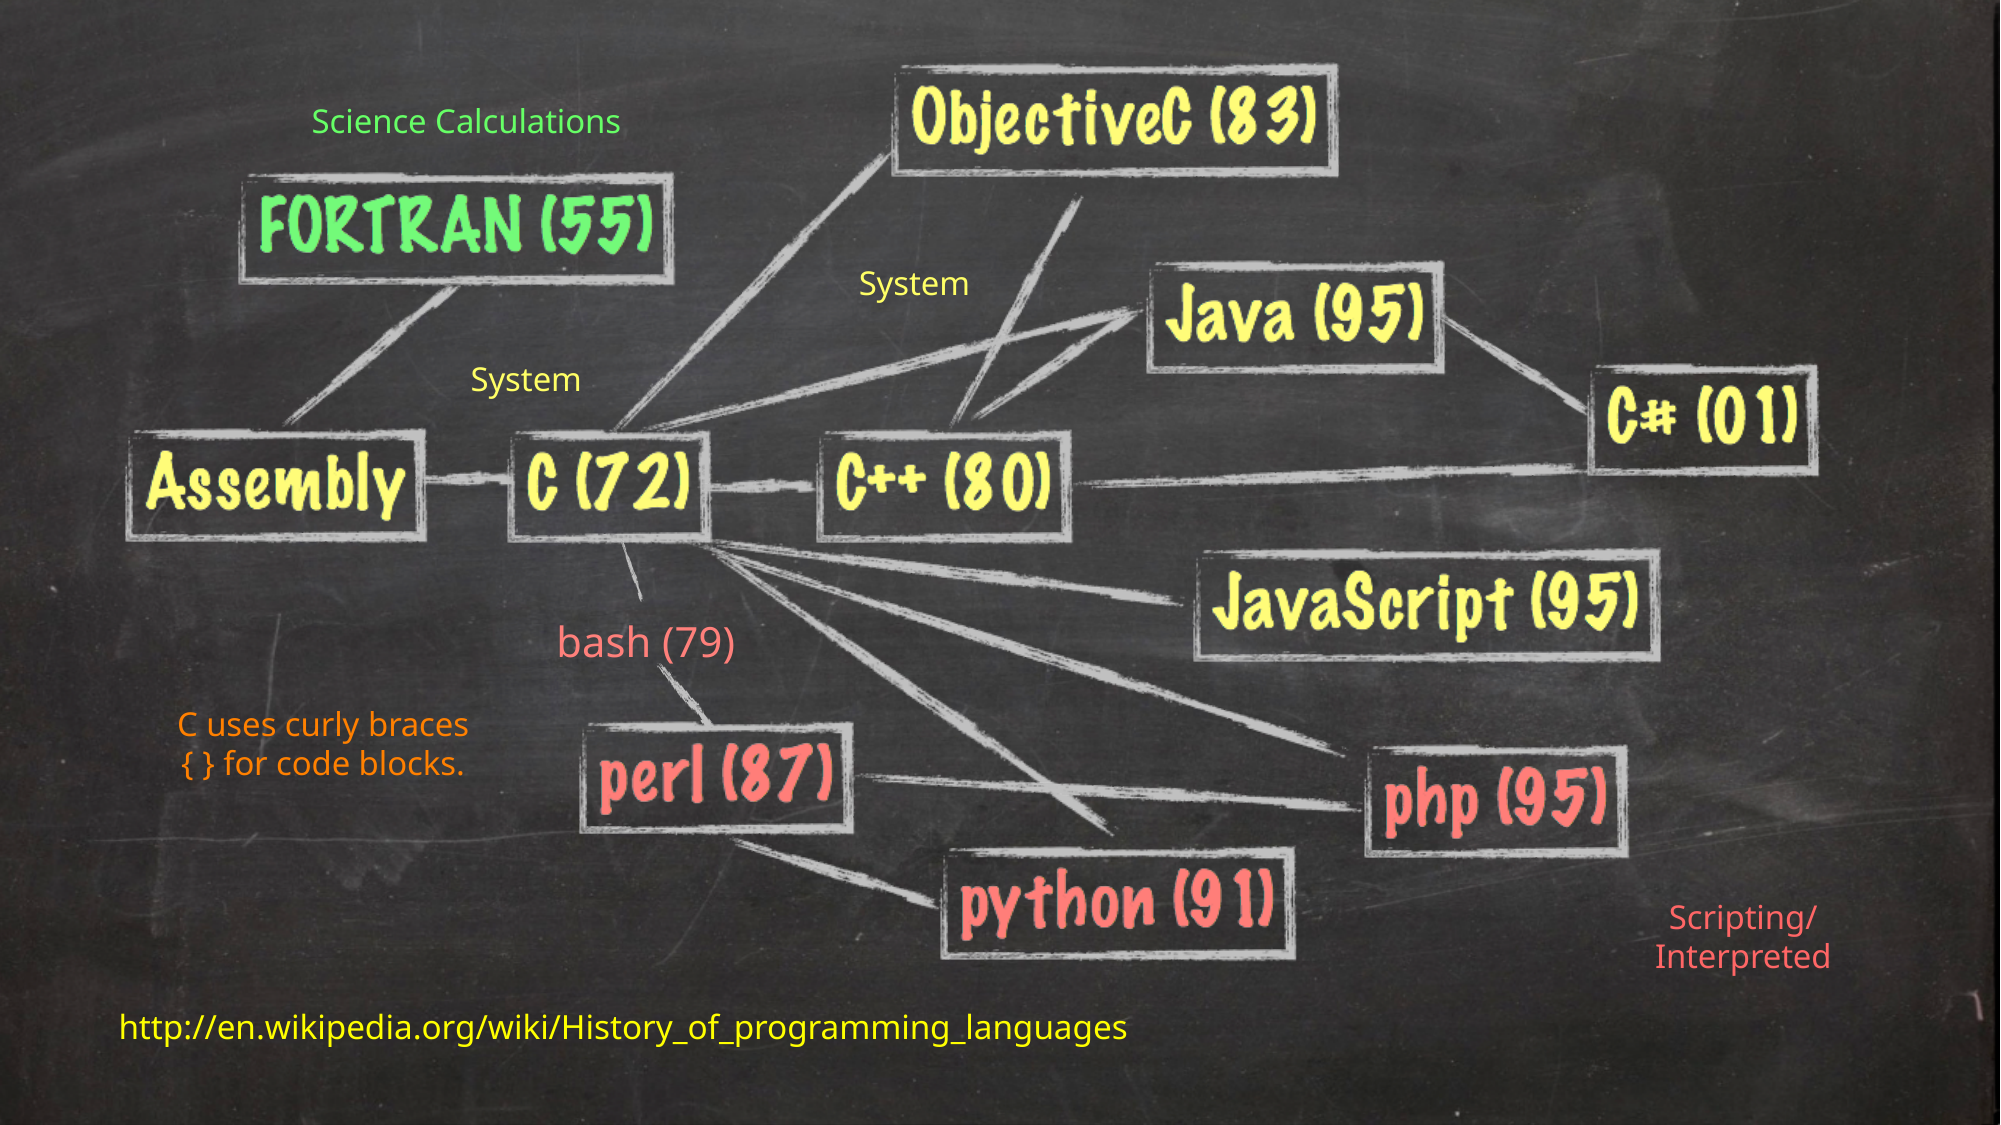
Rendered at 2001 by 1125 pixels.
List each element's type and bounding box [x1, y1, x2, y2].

picture [0, 0, 2000, 1125]
text_box [0, 39, 1839, 1055]
